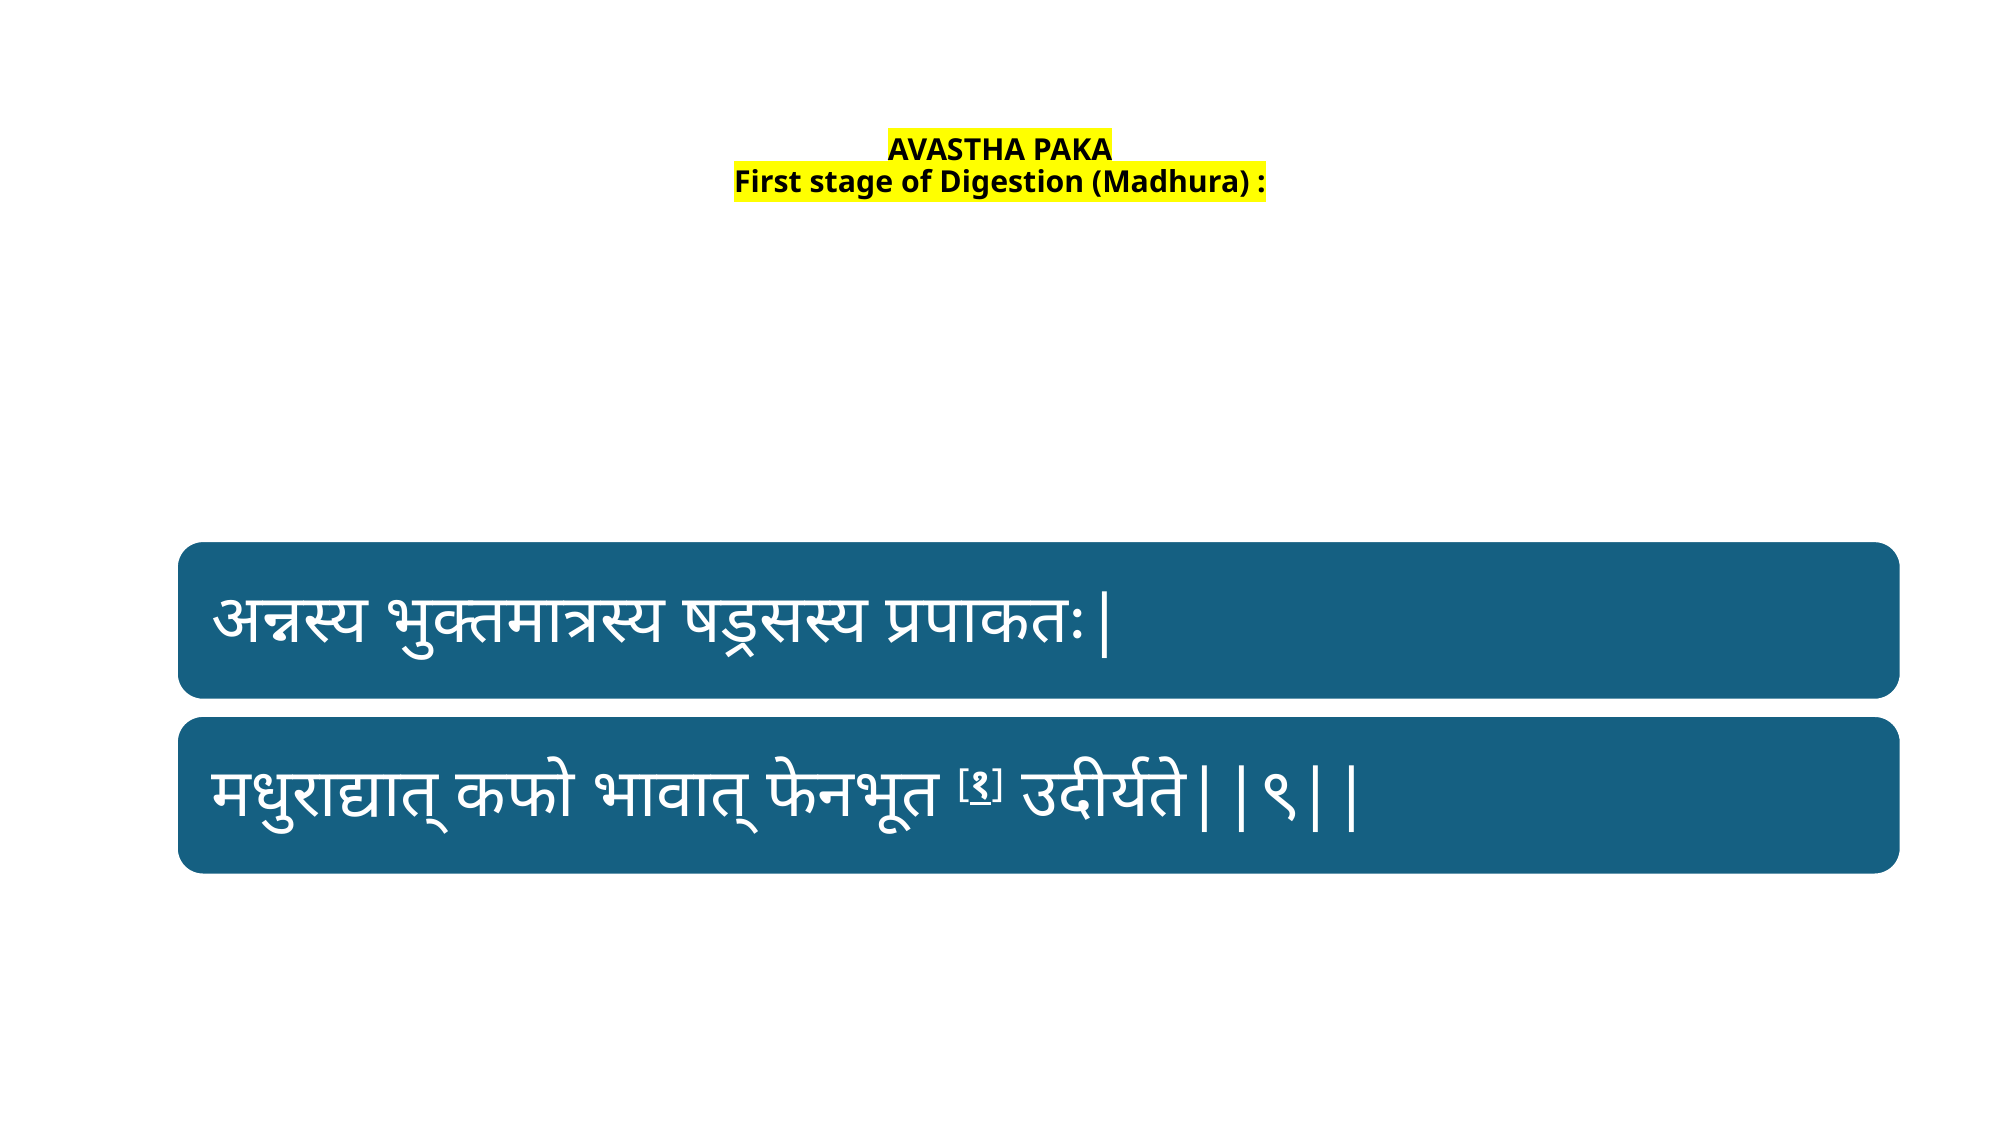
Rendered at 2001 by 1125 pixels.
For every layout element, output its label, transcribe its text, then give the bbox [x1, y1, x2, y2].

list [175, 537, 1902, 879]
title AVASTHA PAKA First stage of Digestion (Madhura) : [137, 59, 1863, 278]
